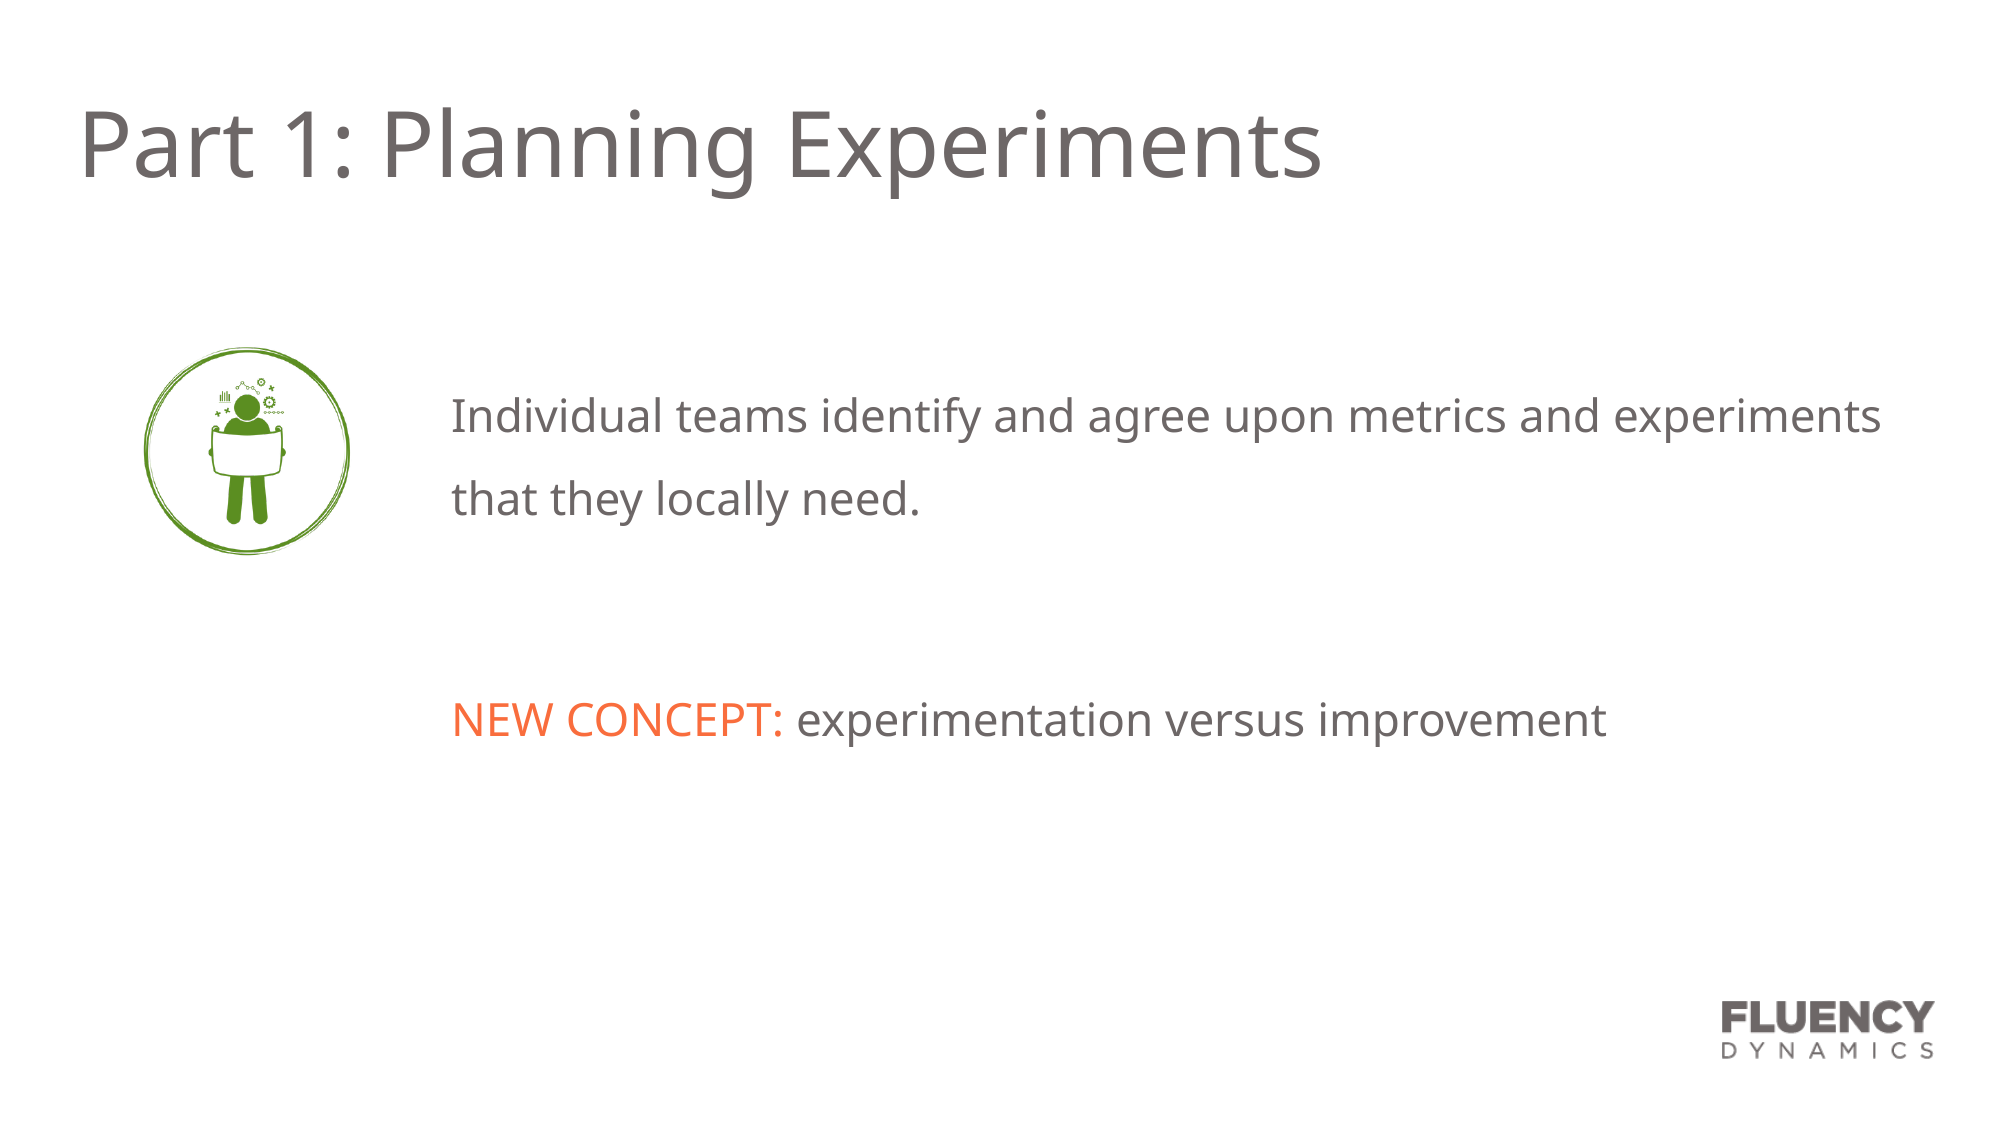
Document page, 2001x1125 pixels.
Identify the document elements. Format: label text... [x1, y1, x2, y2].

list NEW CONCEPT: experimentation versus improvement [436, 656, 1938, 867]
picture [1718, 998, 1938, 1062]
title Part 1: Planning Experiments [62, 75, 1938, 221]
picture [124, 338, 366, 563]
list Individual teams identify and agree upon metrics and experiments that they locally need. [436, 329, 1938, 554]
